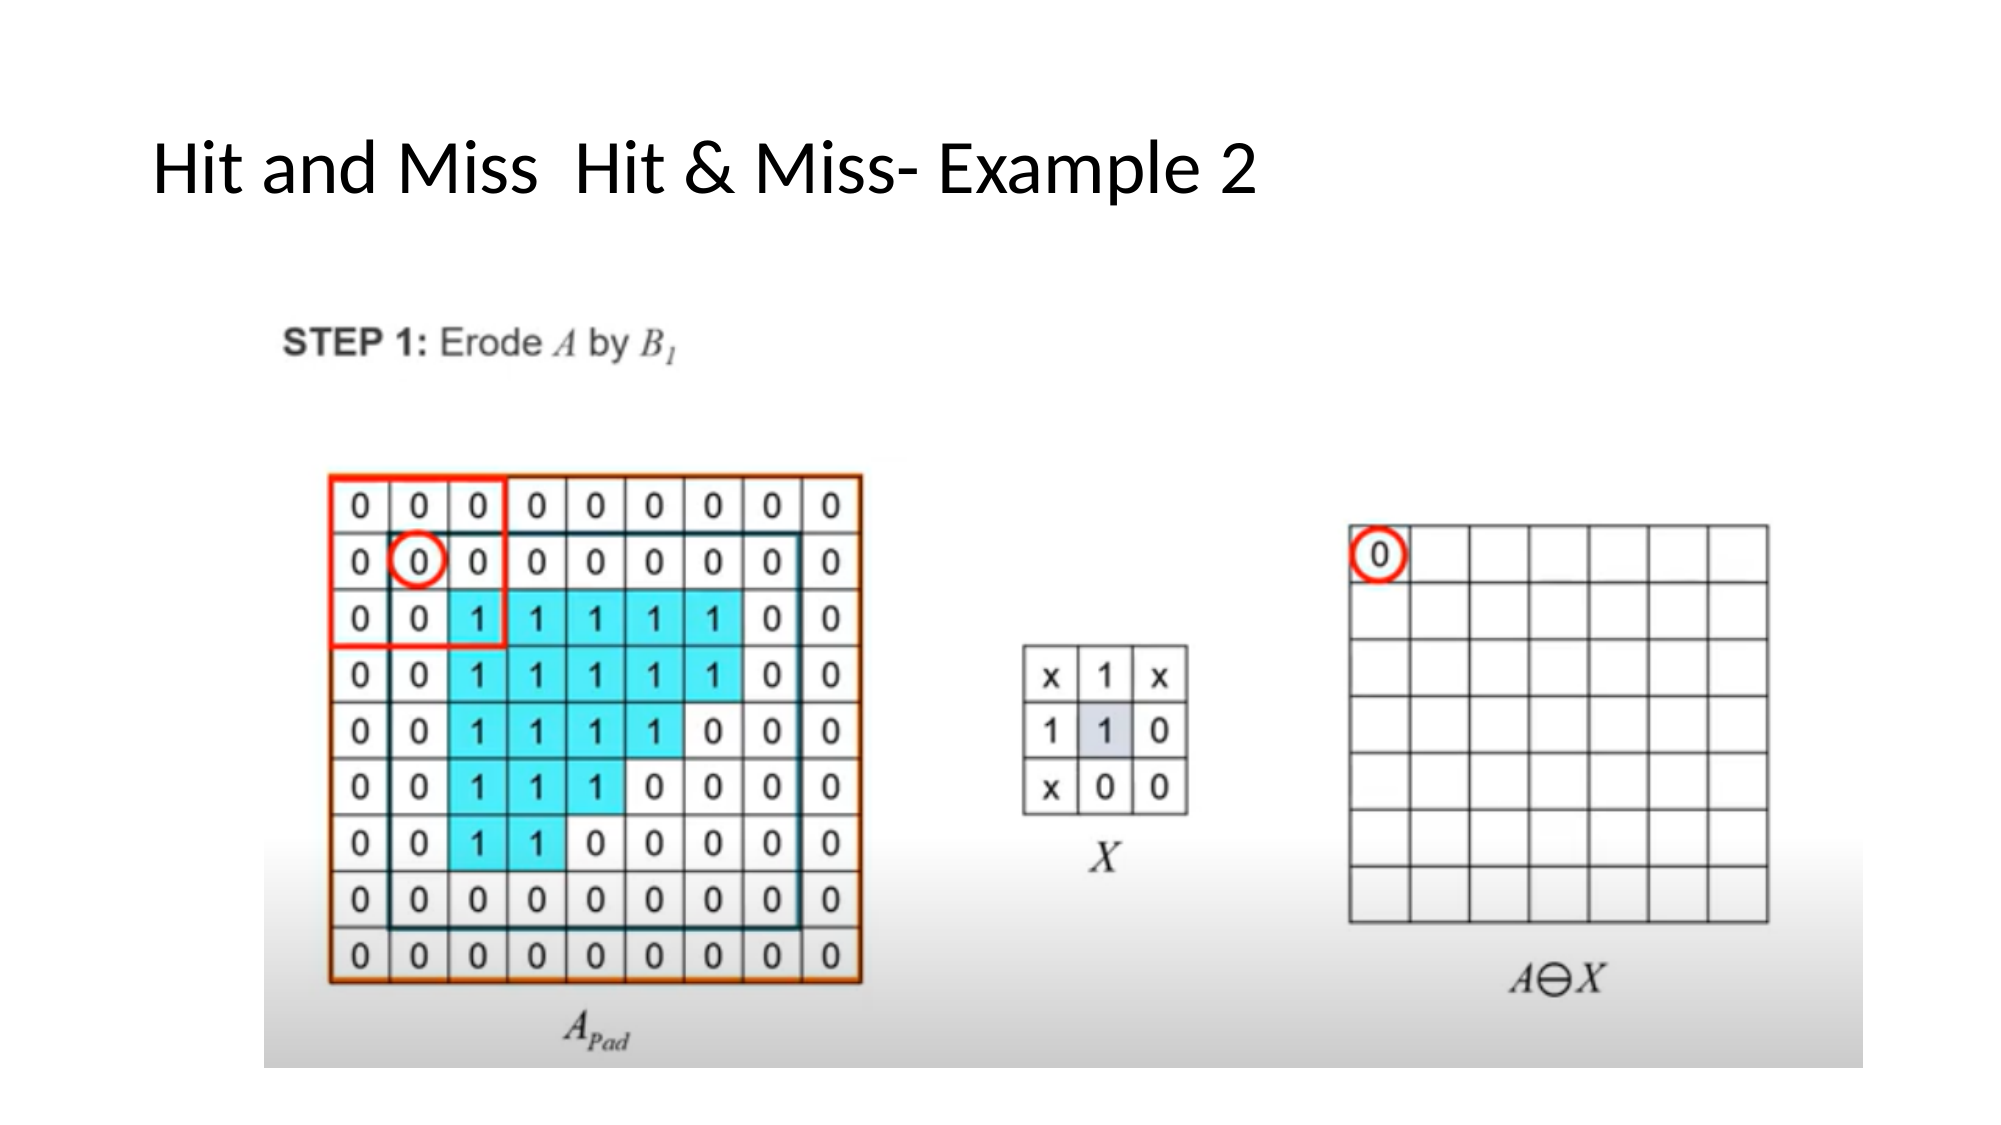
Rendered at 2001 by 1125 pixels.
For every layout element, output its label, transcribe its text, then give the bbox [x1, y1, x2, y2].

picture [263, 302, 1863, 1069]
title Hit and Miss Hit & Miss- Example 2 [137, 59, 1863, 278]
